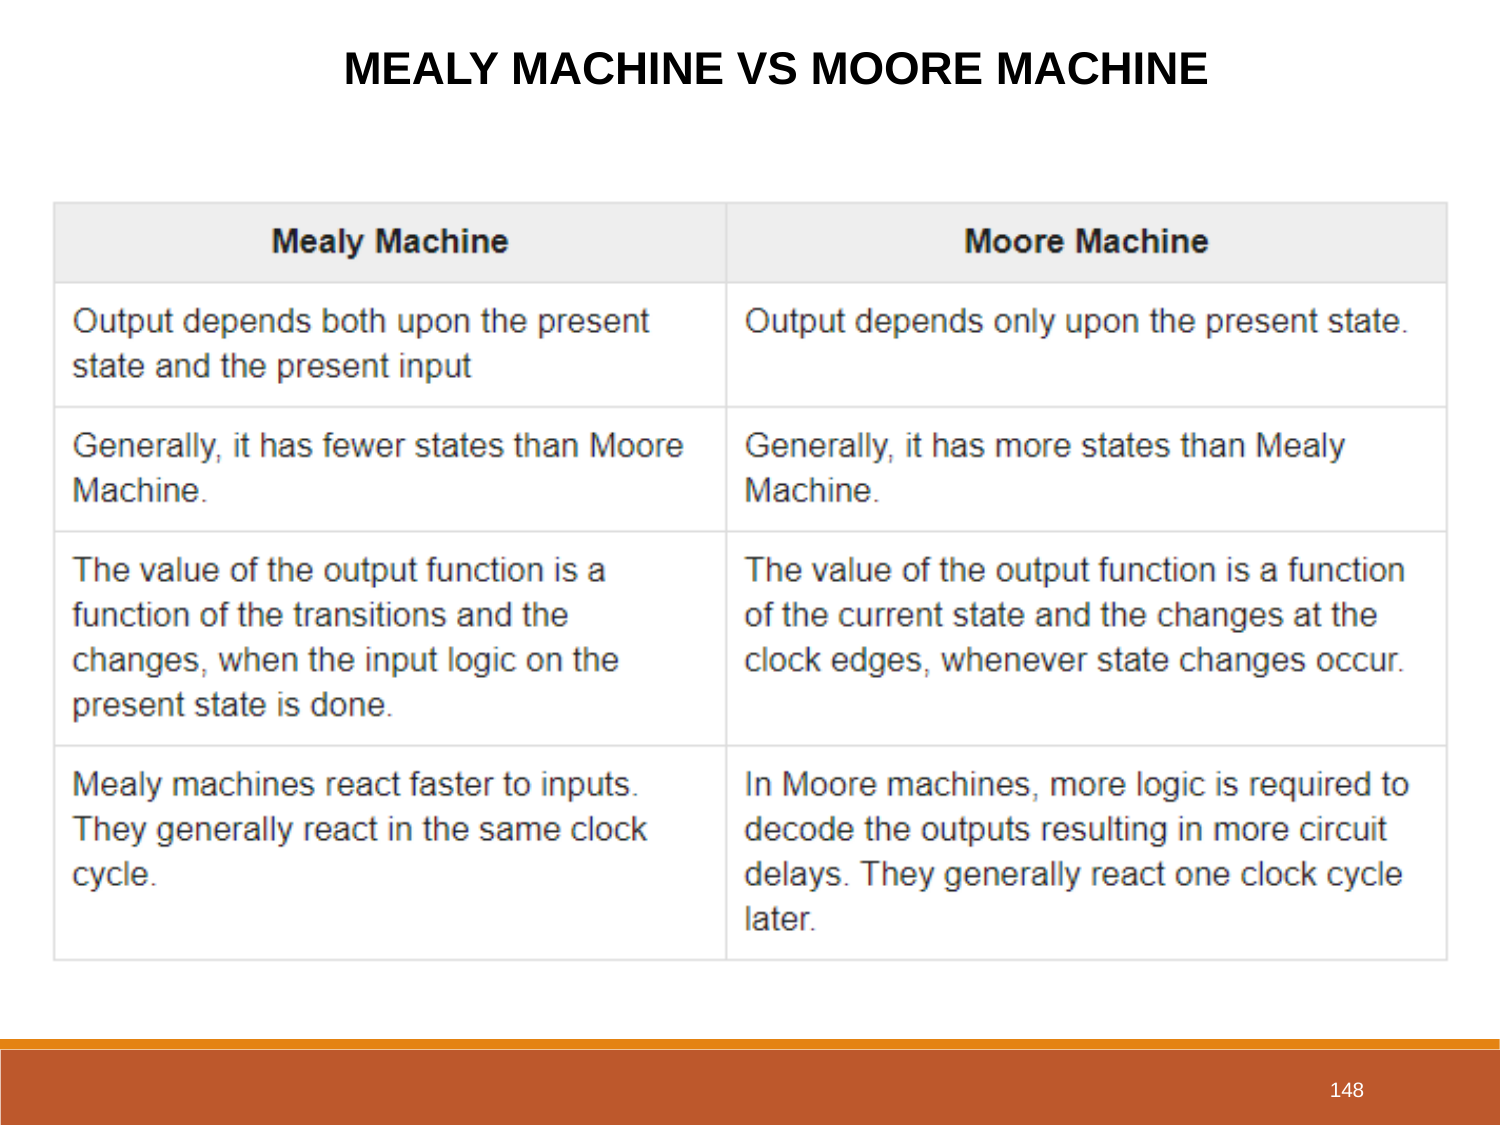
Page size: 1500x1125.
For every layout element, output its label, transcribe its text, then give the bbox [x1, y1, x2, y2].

picture [40, 184, 1460, 988]
text_box 148 [1217, 1059, 1380, 1120]
text_box MEALY MACHINE VS MOORE MACHINE [53, 31, 1500, 101]
